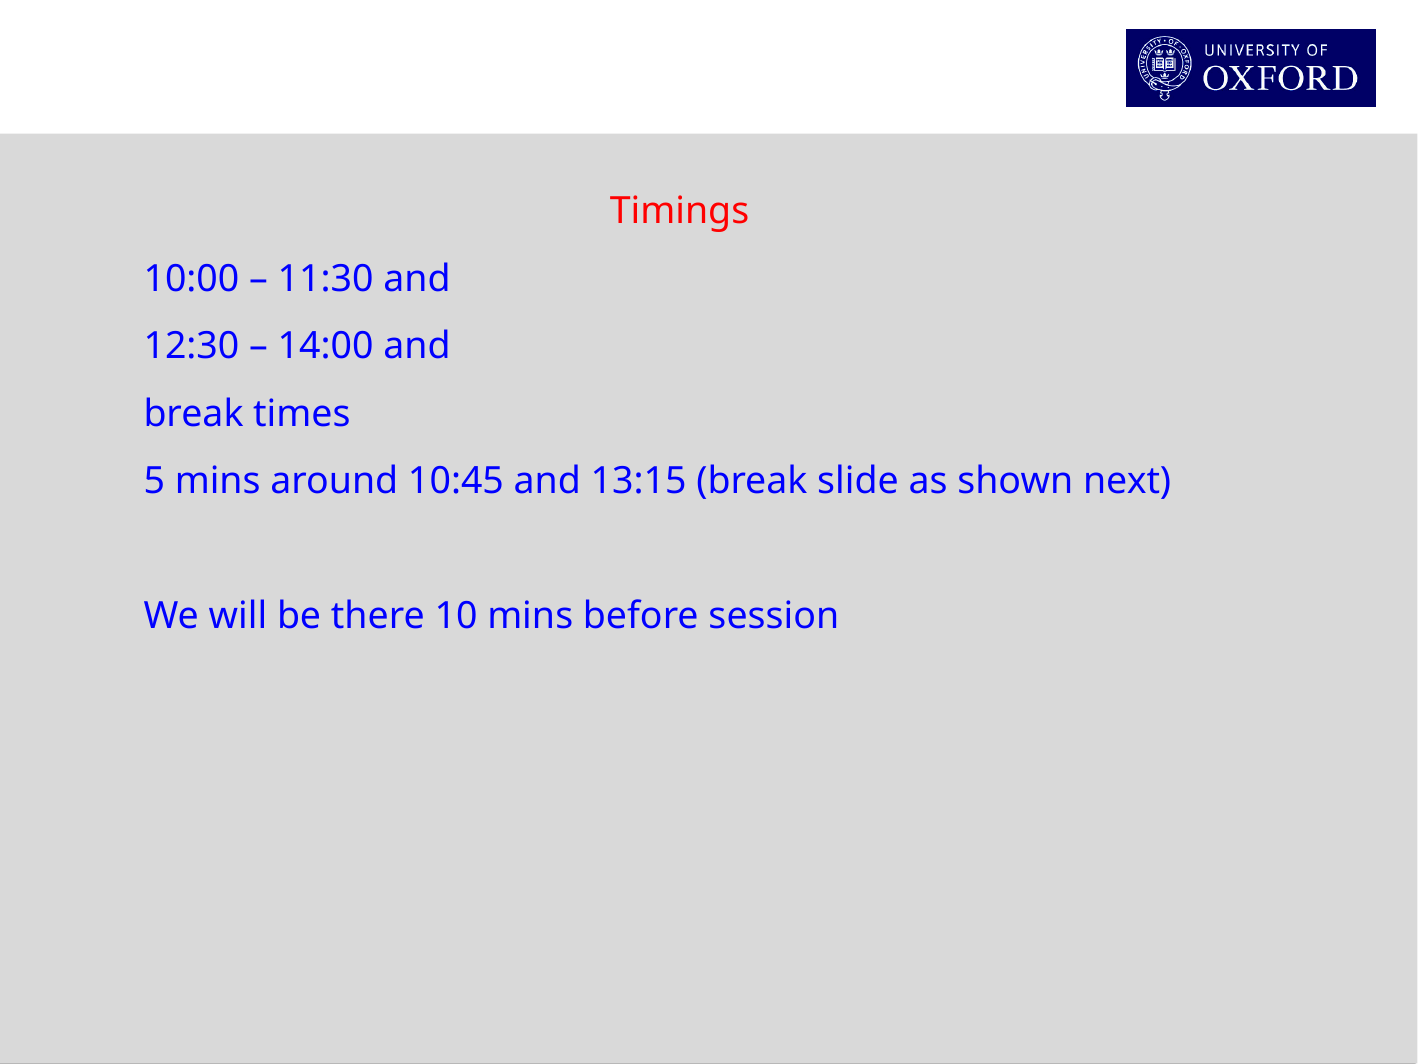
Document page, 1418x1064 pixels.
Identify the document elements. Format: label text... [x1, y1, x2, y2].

picture [1126, 29, 1376, 107]
text_box Timings 10:00 – 11:30 and 12:30 – 14:00 and break times 5 mins around 10:45 and 13:15 (break slide as shown next) We will be there 10 mins before session [128, 156, 1241, 644]
